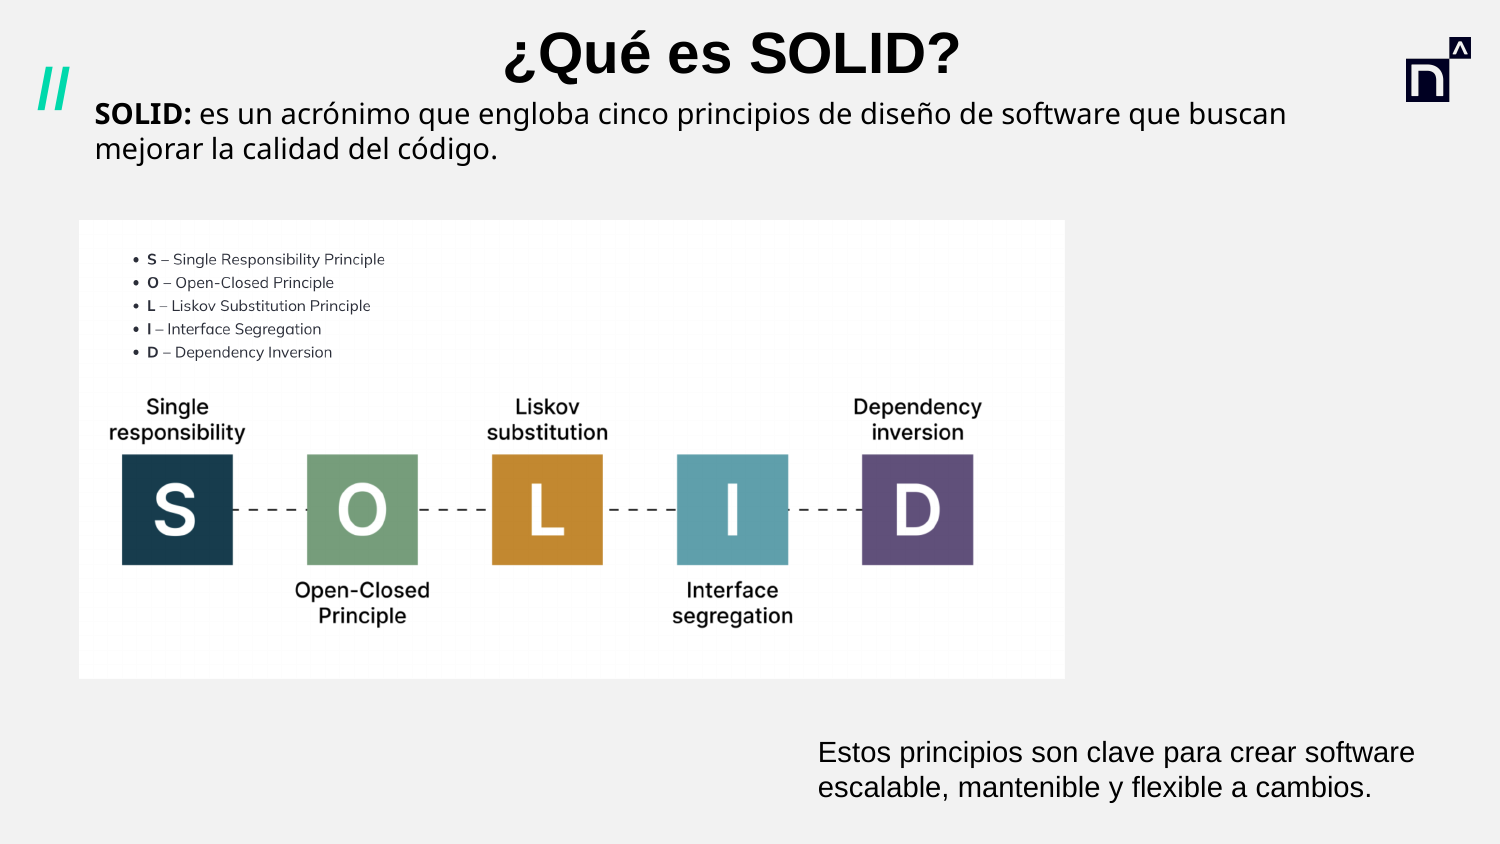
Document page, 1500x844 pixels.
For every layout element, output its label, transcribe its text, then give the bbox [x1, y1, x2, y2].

text_box Estos principios son clave para crear software escalable, mantenible y flexible a cambios. [802, 718, 1473, 819]
picture [79, 220, 1065, 680]
title ¿Qué es SOLID? [100, 0, 1366, 80]
subtitle SOLID: es un acrónimo que engloba cinco principios de diseño de software que buscan mejorar la calidad del código. [79, 80, 1400, 204]
picture [1406, 37, 1471, 102]
